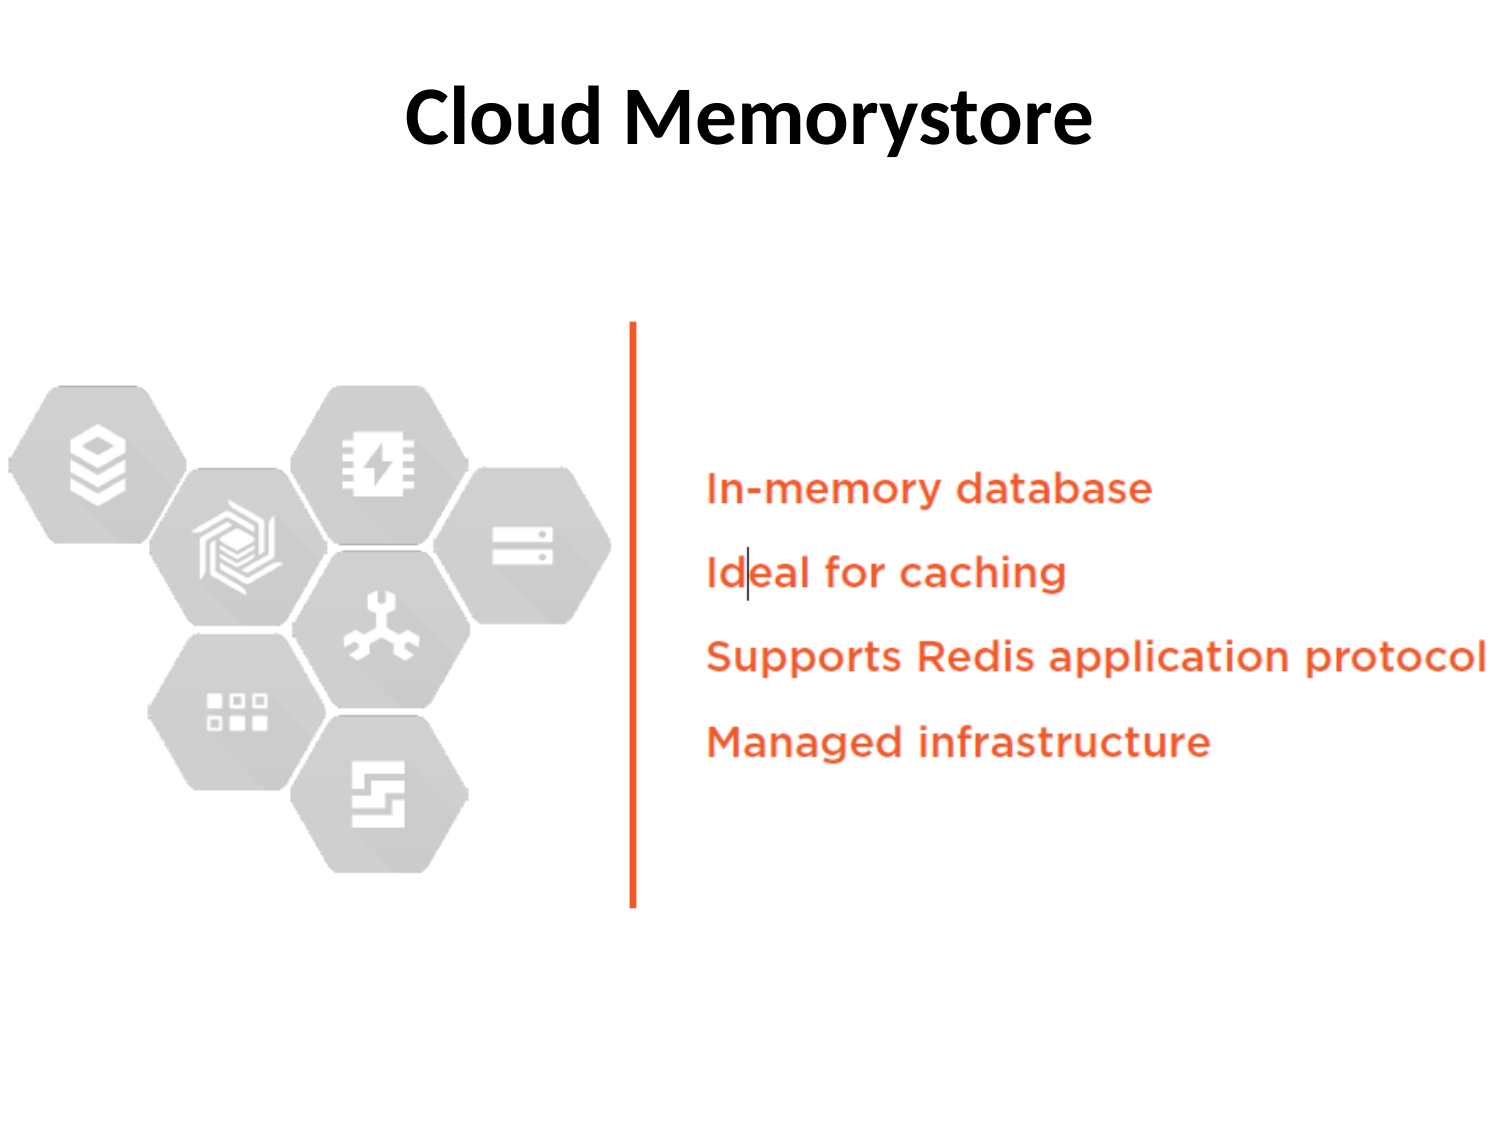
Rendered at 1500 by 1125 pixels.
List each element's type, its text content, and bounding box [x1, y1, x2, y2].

text_box Cloud Memorystore [374, 34, 1125, 169]
picture [1, 307, 1498, 917]
